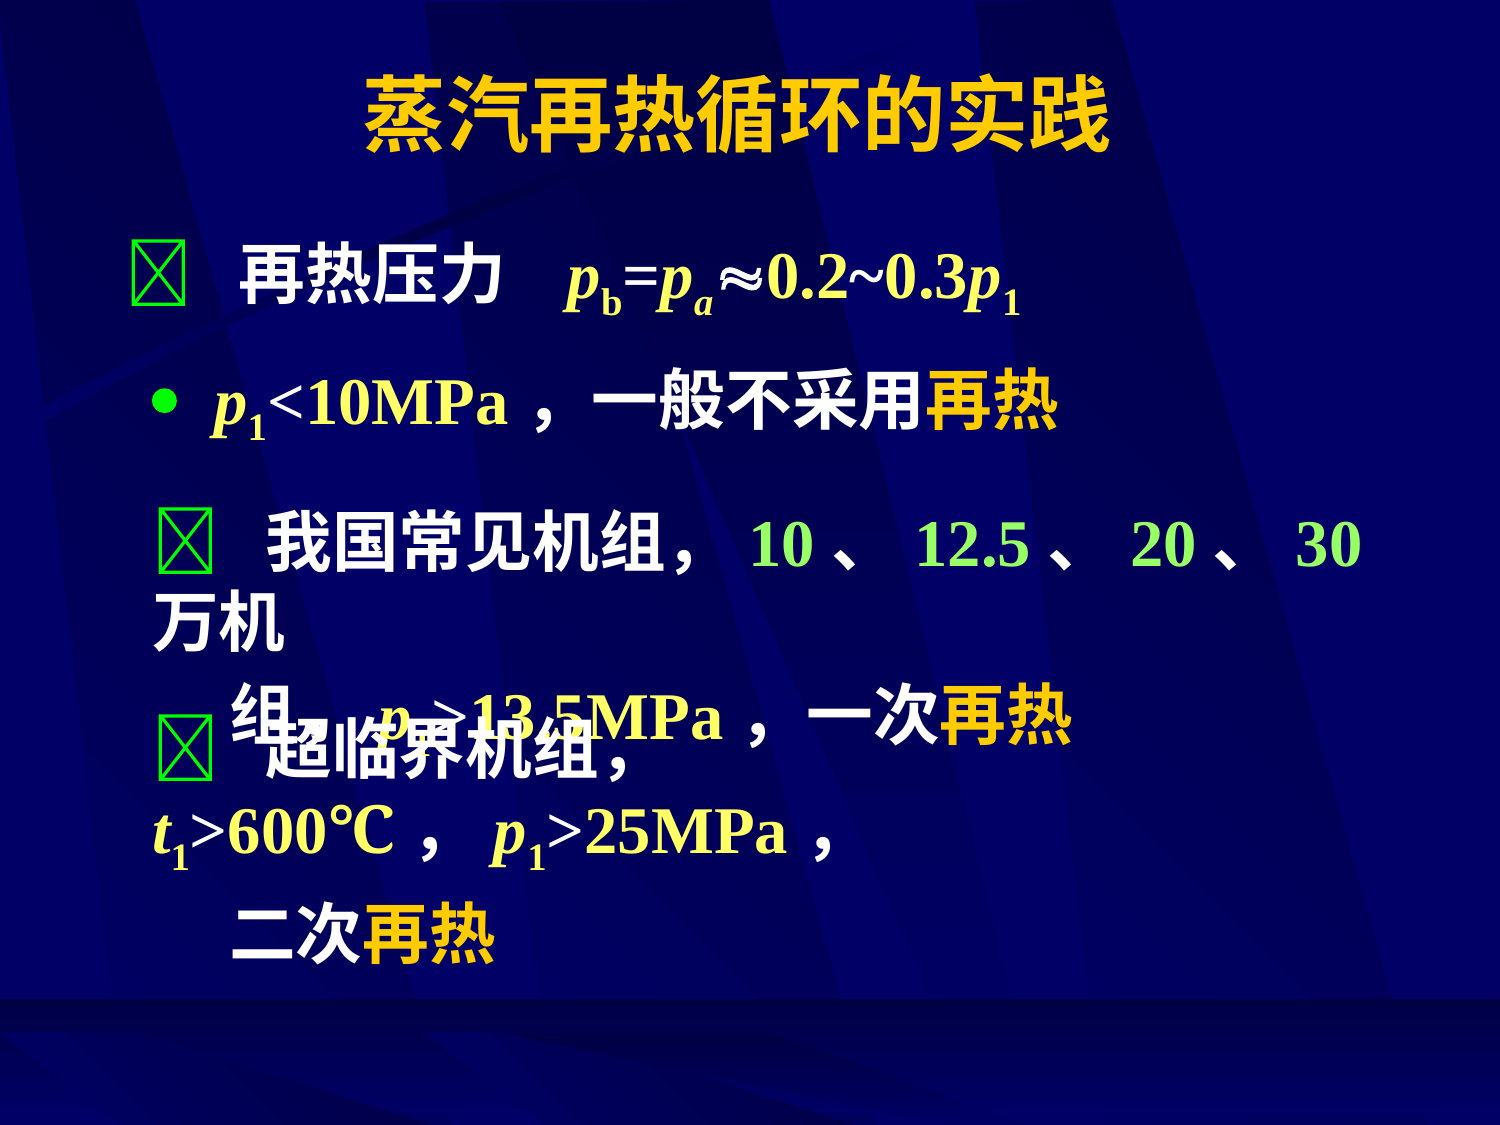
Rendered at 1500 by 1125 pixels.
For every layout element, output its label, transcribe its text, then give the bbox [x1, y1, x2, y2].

text_box  p1<10MPa，一般不采用再热 [138, 350, 1294, 456]
text_box  我国常见机组，10、12.5、20、30万机 组，p1>13.5MPa，一次再热 [137, 492, 1436, 772]
title 蒸汽再热循环的实践 [99, 54, 1375, 170]
text_box  再热压力 pb=pa0.2~0.3p1 [111, 224, 1037, 331]
text_box  超临界机组， t1>600℃，p1>25MPa， 二次再热 [137, 699, 1413, 979]
